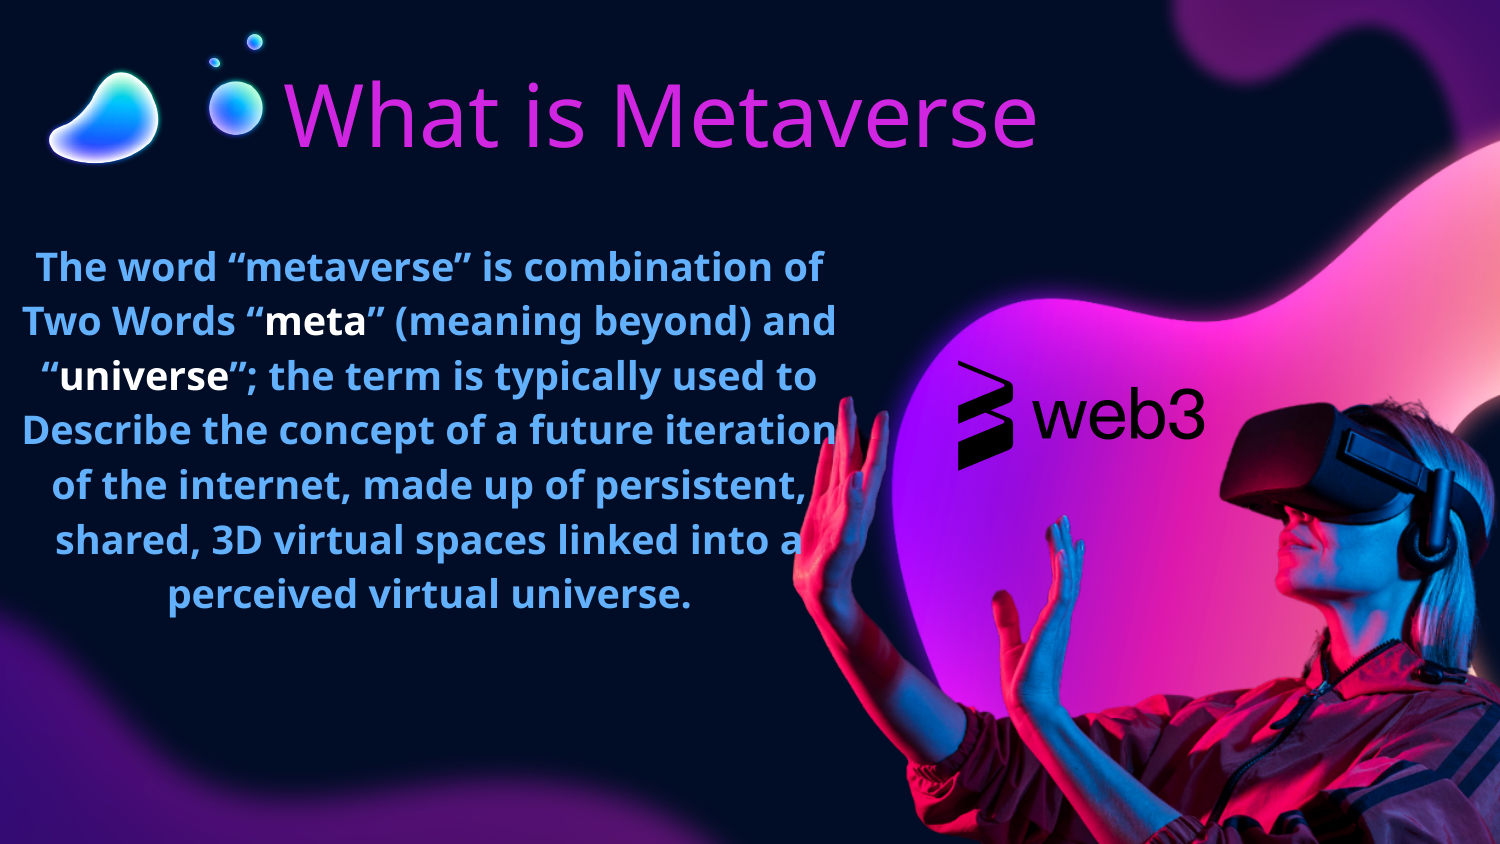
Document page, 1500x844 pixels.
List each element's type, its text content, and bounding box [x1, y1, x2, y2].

title What is Metaverse [268, 68, 1368, 265]
picture [0, 0, 1500, 844]
picture [27, 15, 330, 177]
title The word “metaverse” is combination of Two Words “meta” (meaning beyond) and “universe”; the term is typically used to Describe the concept of a future iteration of the internet, made up of persistent, shared, 3D virtual spaces linked into a perceived virtual universe. [0, 177, 860, 674]
